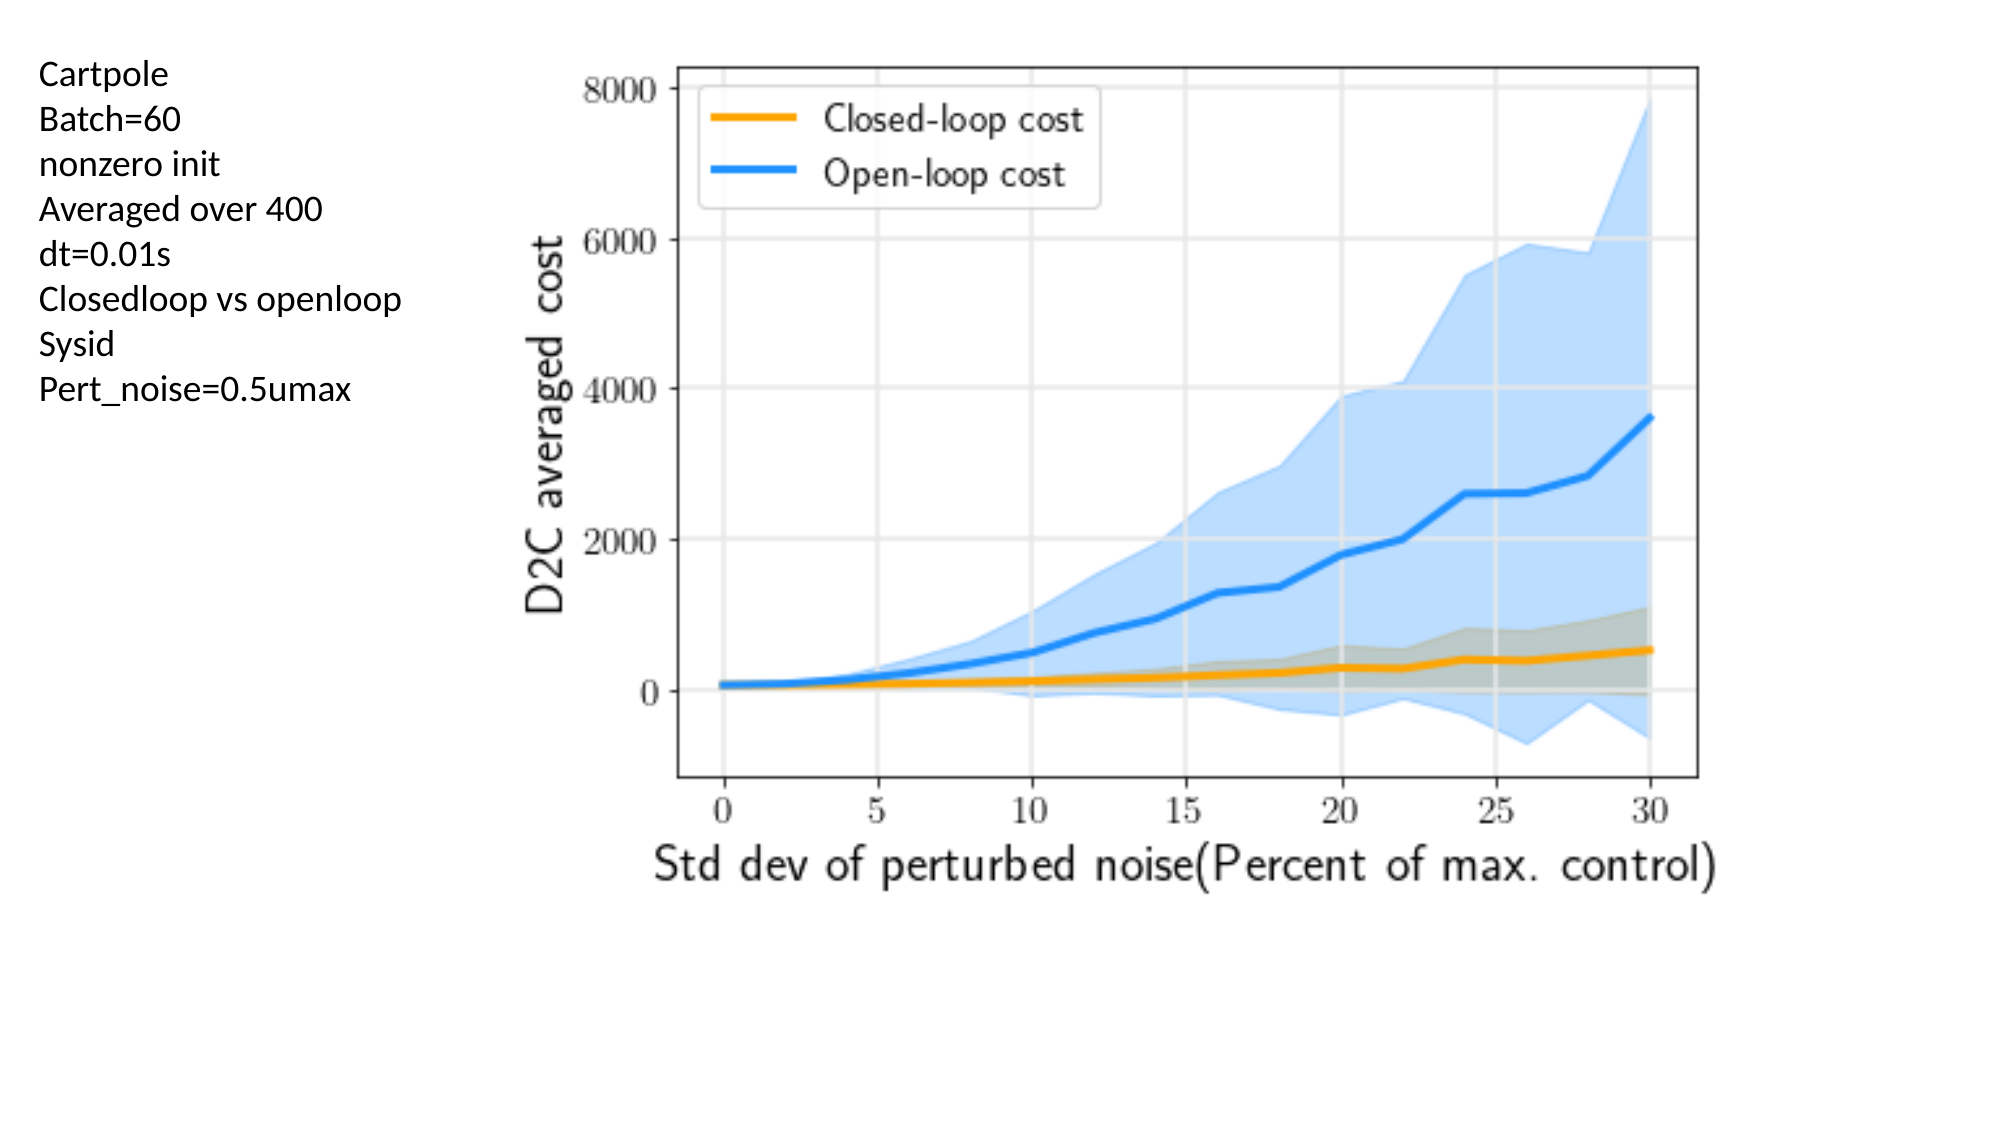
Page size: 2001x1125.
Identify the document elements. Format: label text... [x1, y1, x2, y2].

picture [508, 41, 1739, 910]
text_box Cartpole Batch=60 nonzero init Averaged over 400 dt=0.01s Closedloop vs openloop Sysid Pert_noise=0.5umax [24, 41, 430, 416]
